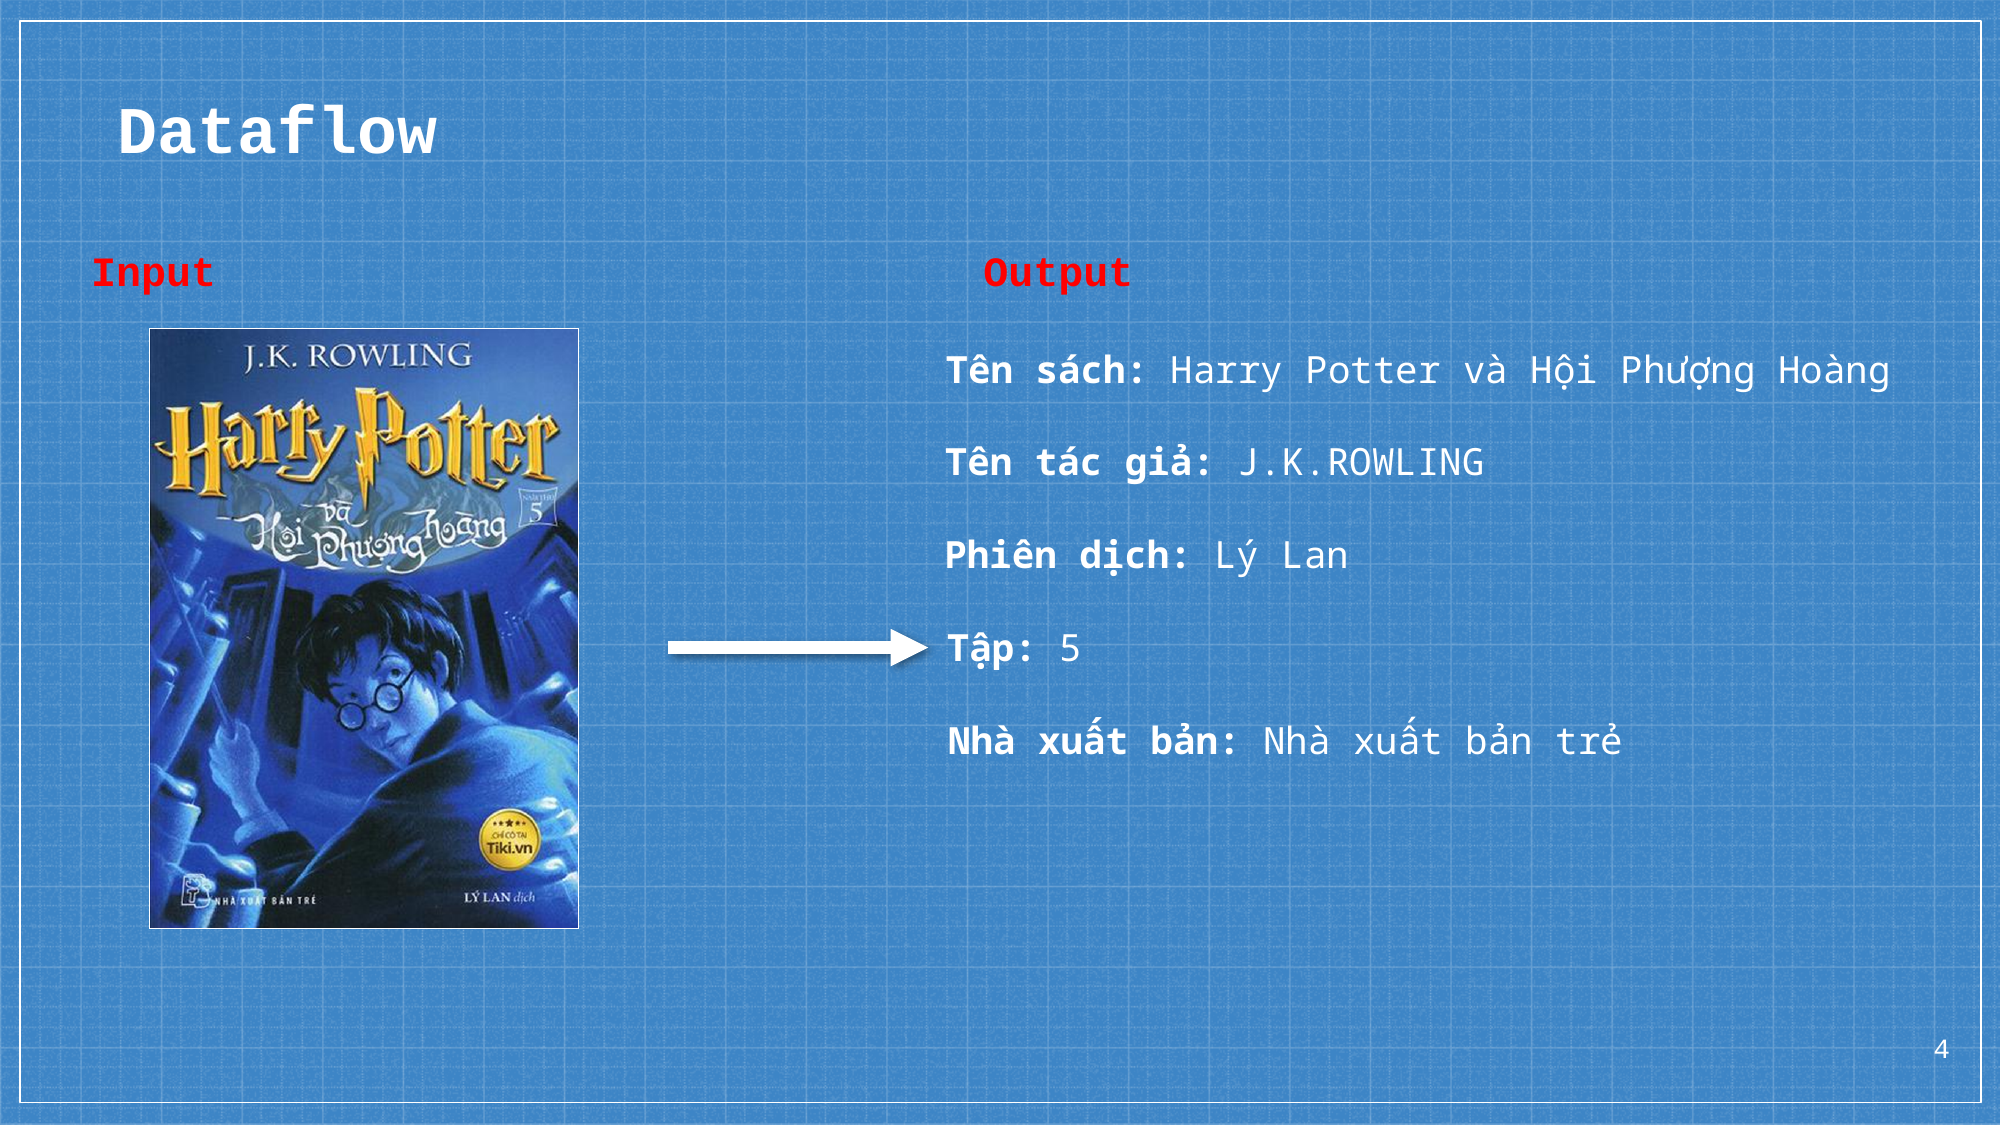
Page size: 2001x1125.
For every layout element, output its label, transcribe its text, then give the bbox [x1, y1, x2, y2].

text_box Tên sách: Harry Potter và Hội Phượng Hoàng [930, 338, 1906, 398]
text_box Tập: 5 [932, 616, 1097, 677]
slide_number 4 [1864, 1015, 1966, 1079]
text_box Output [968, 237, 1149, 303]
text_box Phiên dịch: Lý Lan [929, 523, 1365, 584]
text_box Dataflow [101, 79, 453, 175]
text_box Input [76, 237, 232, 303]
picture [0, 0, 2000, 1125]
text_box Tên tác giả: J.K.ROWLING [929, 431, 1500, 491]
text_box Nhà xuất bản: Nhà xuất bản trẻ [933, 709, 1639, 770]
